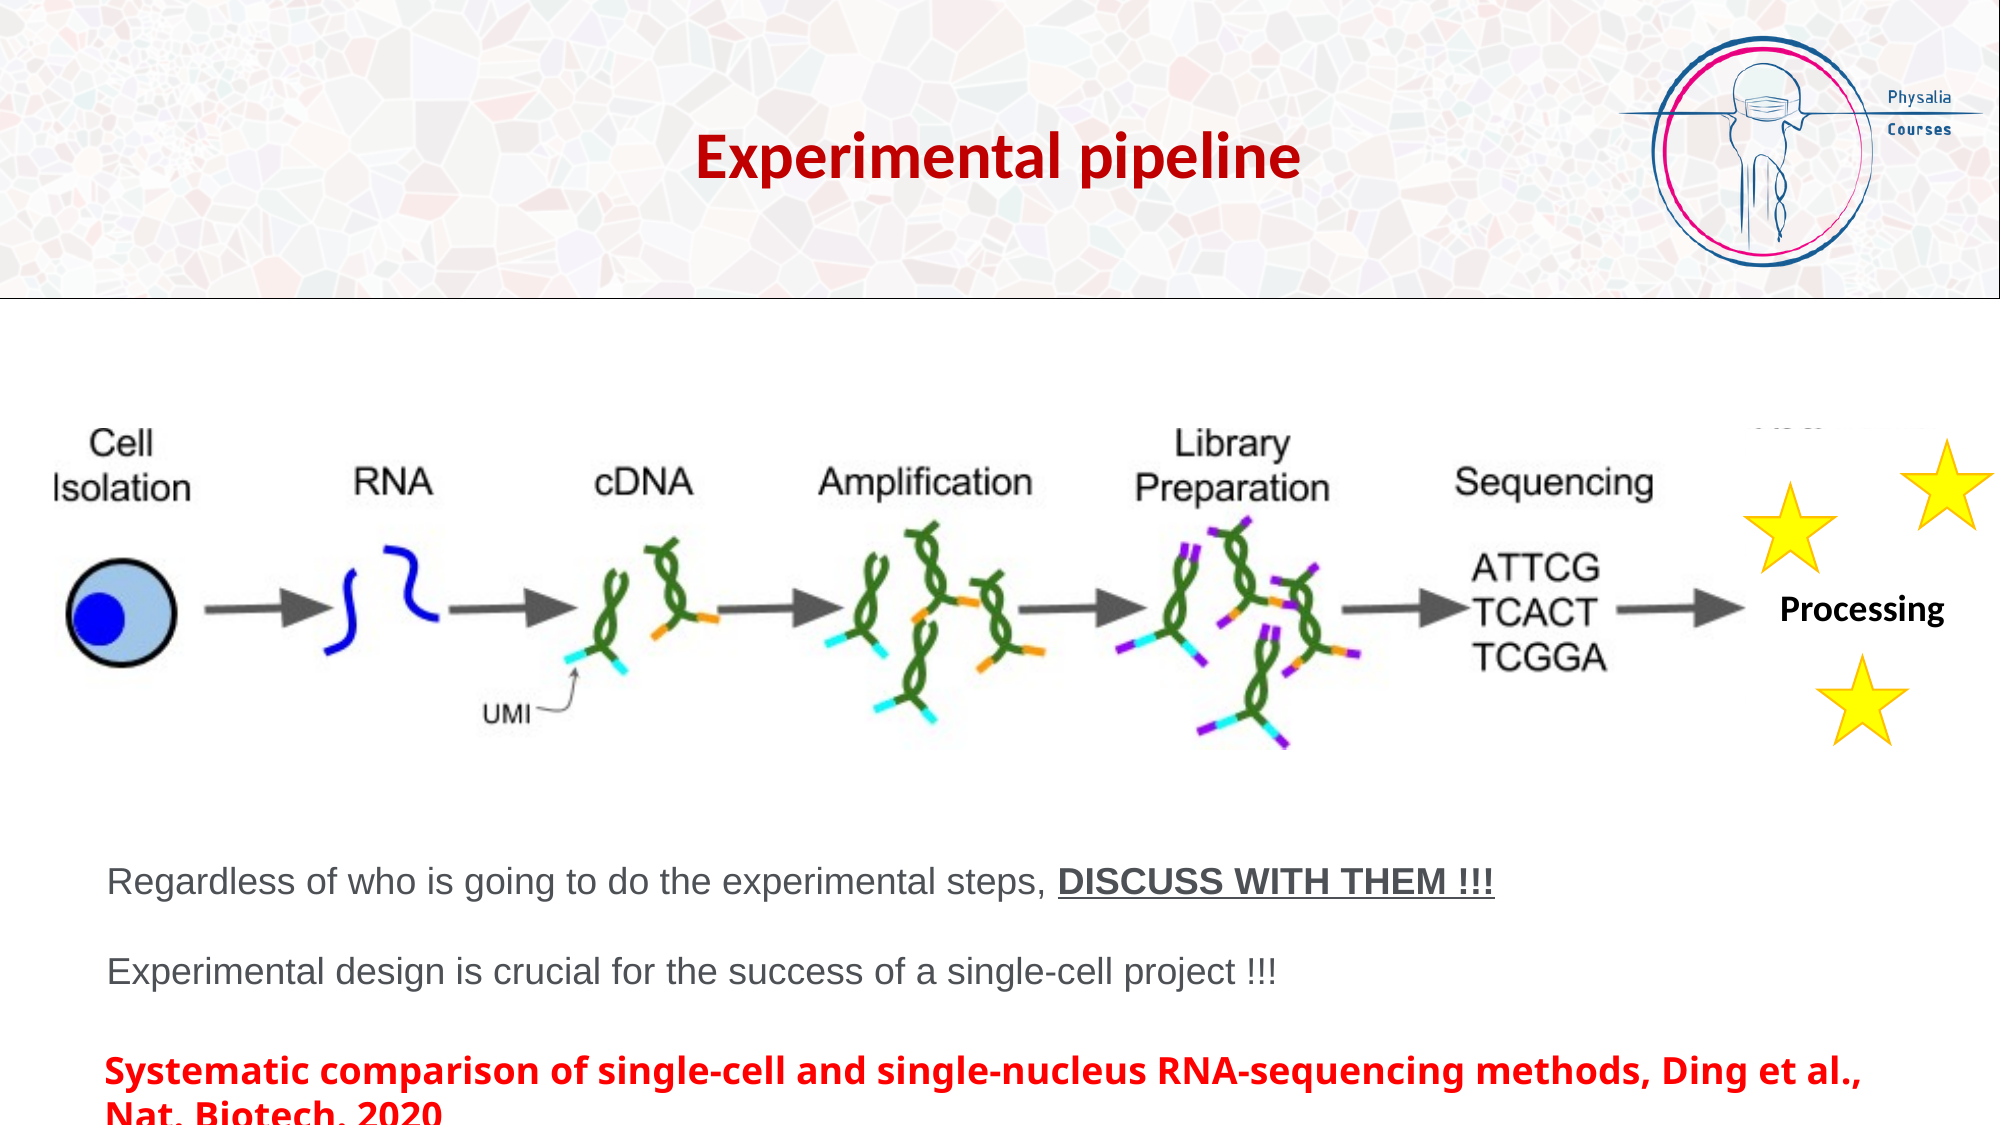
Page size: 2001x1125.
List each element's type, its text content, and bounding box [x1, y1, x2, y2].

text_box [54, 428, 1745, 750]
picture [0, 0, 2000, 299]
text_box [1745, 484, 1835, 572]
text_box Processing [1745, 428, 1979, 786]
text_box Regardless of who is going to do the experimental steps, DISCUSS WITH THEM !!! Experimental design is crucial for the success of a single-cell project !!! [91, 849, 1511, 1000]
text_box [1818, 656, 1907, 744]
text_box Systematic comparison of single-cell and single-nucleus RNA-sequencing methods, Ding et al., Nat. Biotech. 2020 [89, 1039, 1952, 1125]
text_box [1902, 441, 1992, 529]
